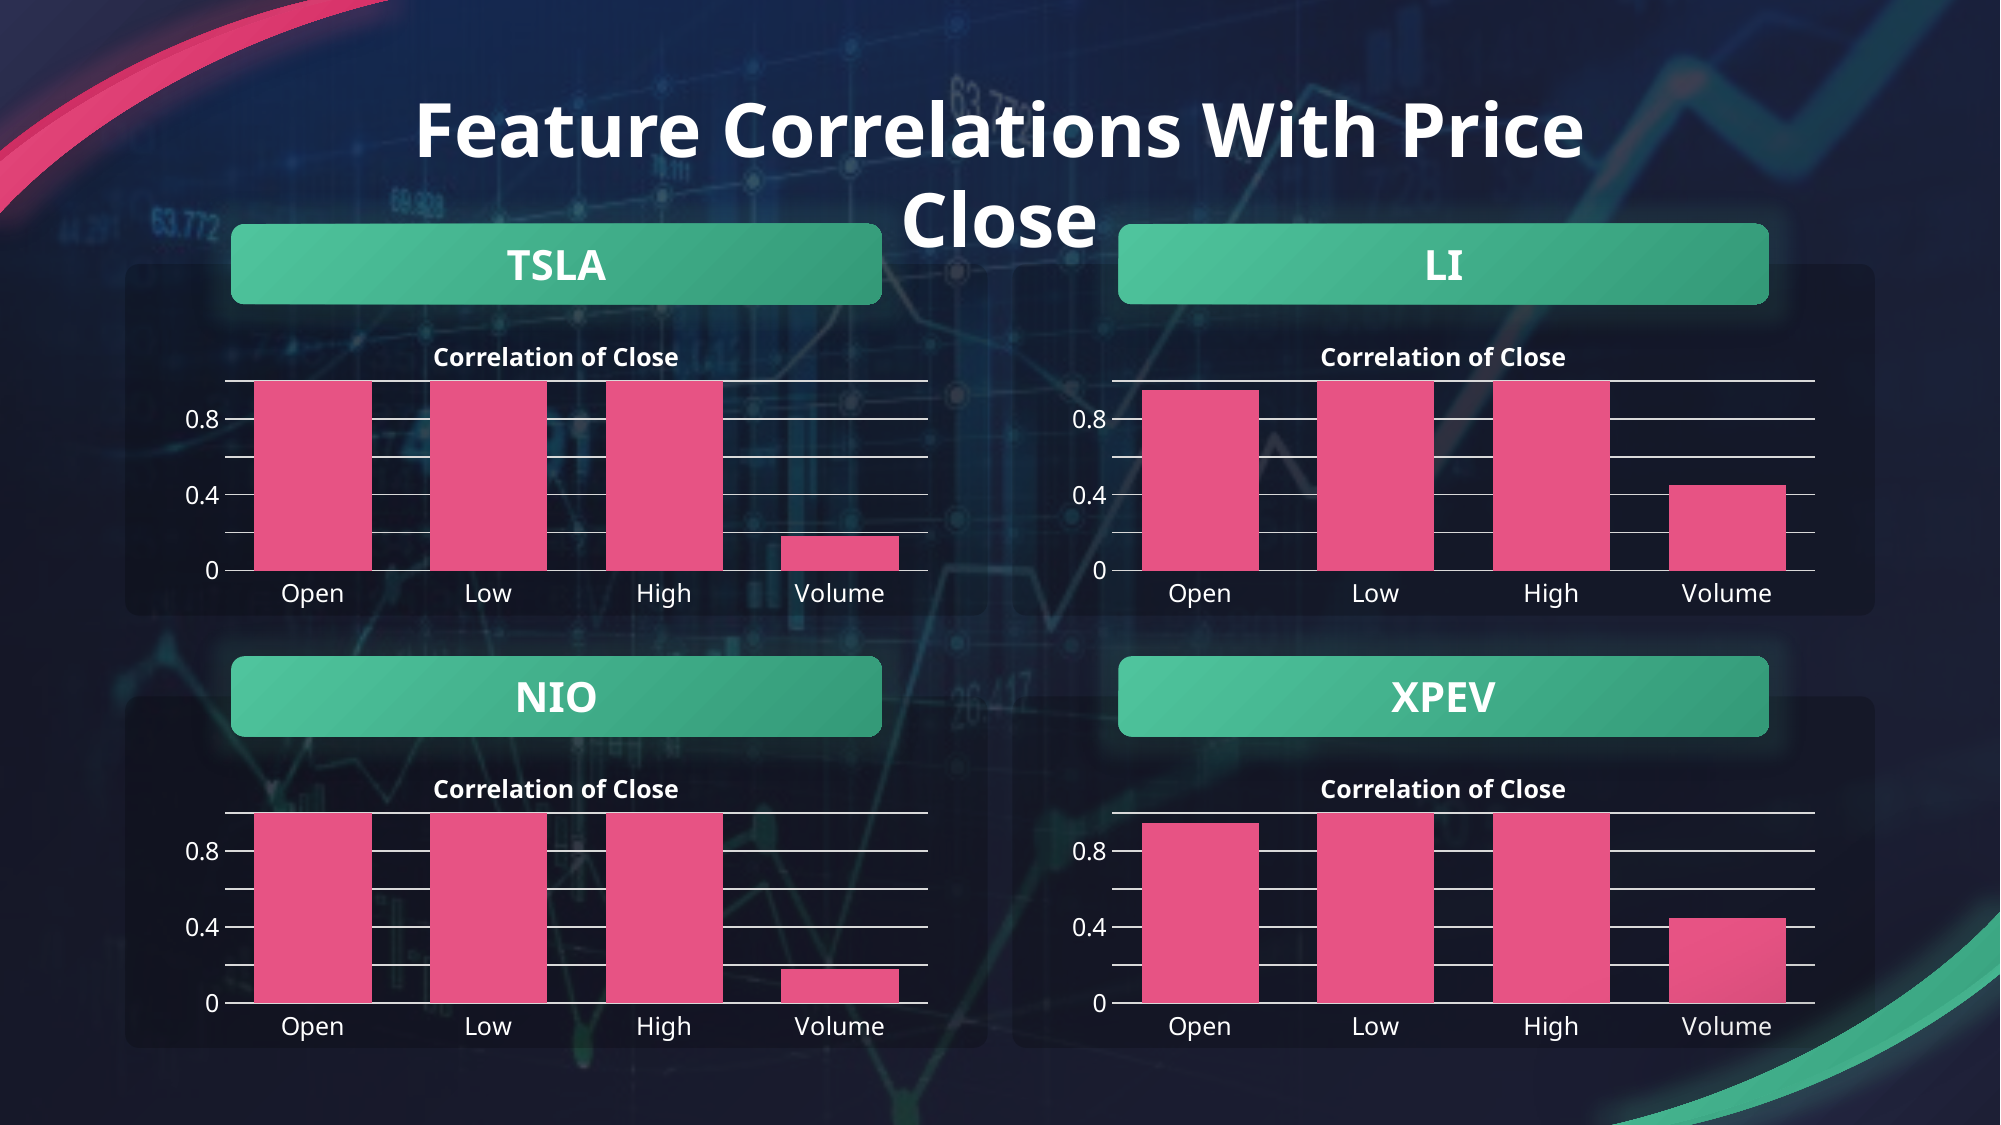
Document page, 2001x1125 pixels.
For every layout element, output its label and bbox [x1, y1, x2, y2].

text_box [0, 0, 388, 213]
chart [169, 808, 944, 1048]
picture [0, 0, 2000, 1125]
chart [169, 376, 944, 616]
chart [1056, 808, 1831, 1048]
text_box [1612, 912, 2000, 1125]
chart [1056, 376, 1831, 616]
